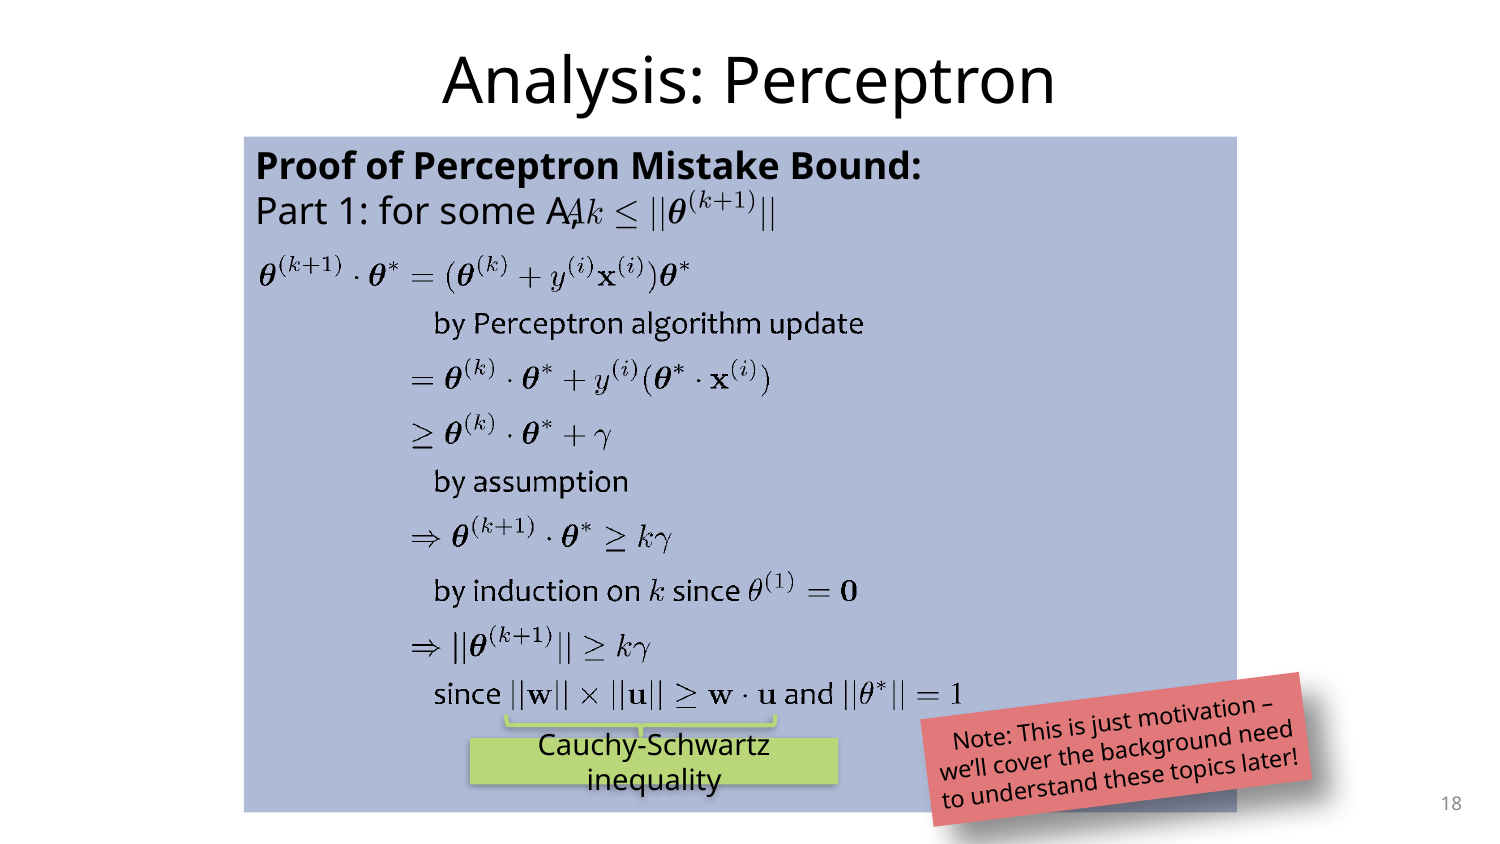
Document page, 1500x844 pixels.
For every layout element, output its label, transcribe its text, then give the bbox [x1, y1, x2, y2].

text_box Note: This is just motivation – we’ll cover the background need to understand these topics later! [920, 671, 1313, 827]
slide_number 18 [1330, 782, 1474, 827]
picture [561, 189, 784, 232]
title Analysis: Perceptron [75, 33, 1425, 123]
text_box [469, 714, 839, 785]
text_box Proof of Perceptron Mistake Bound: Part 1: for some A, [243, 136, 1237, 813]
picture [259, 254, 961, 710]
